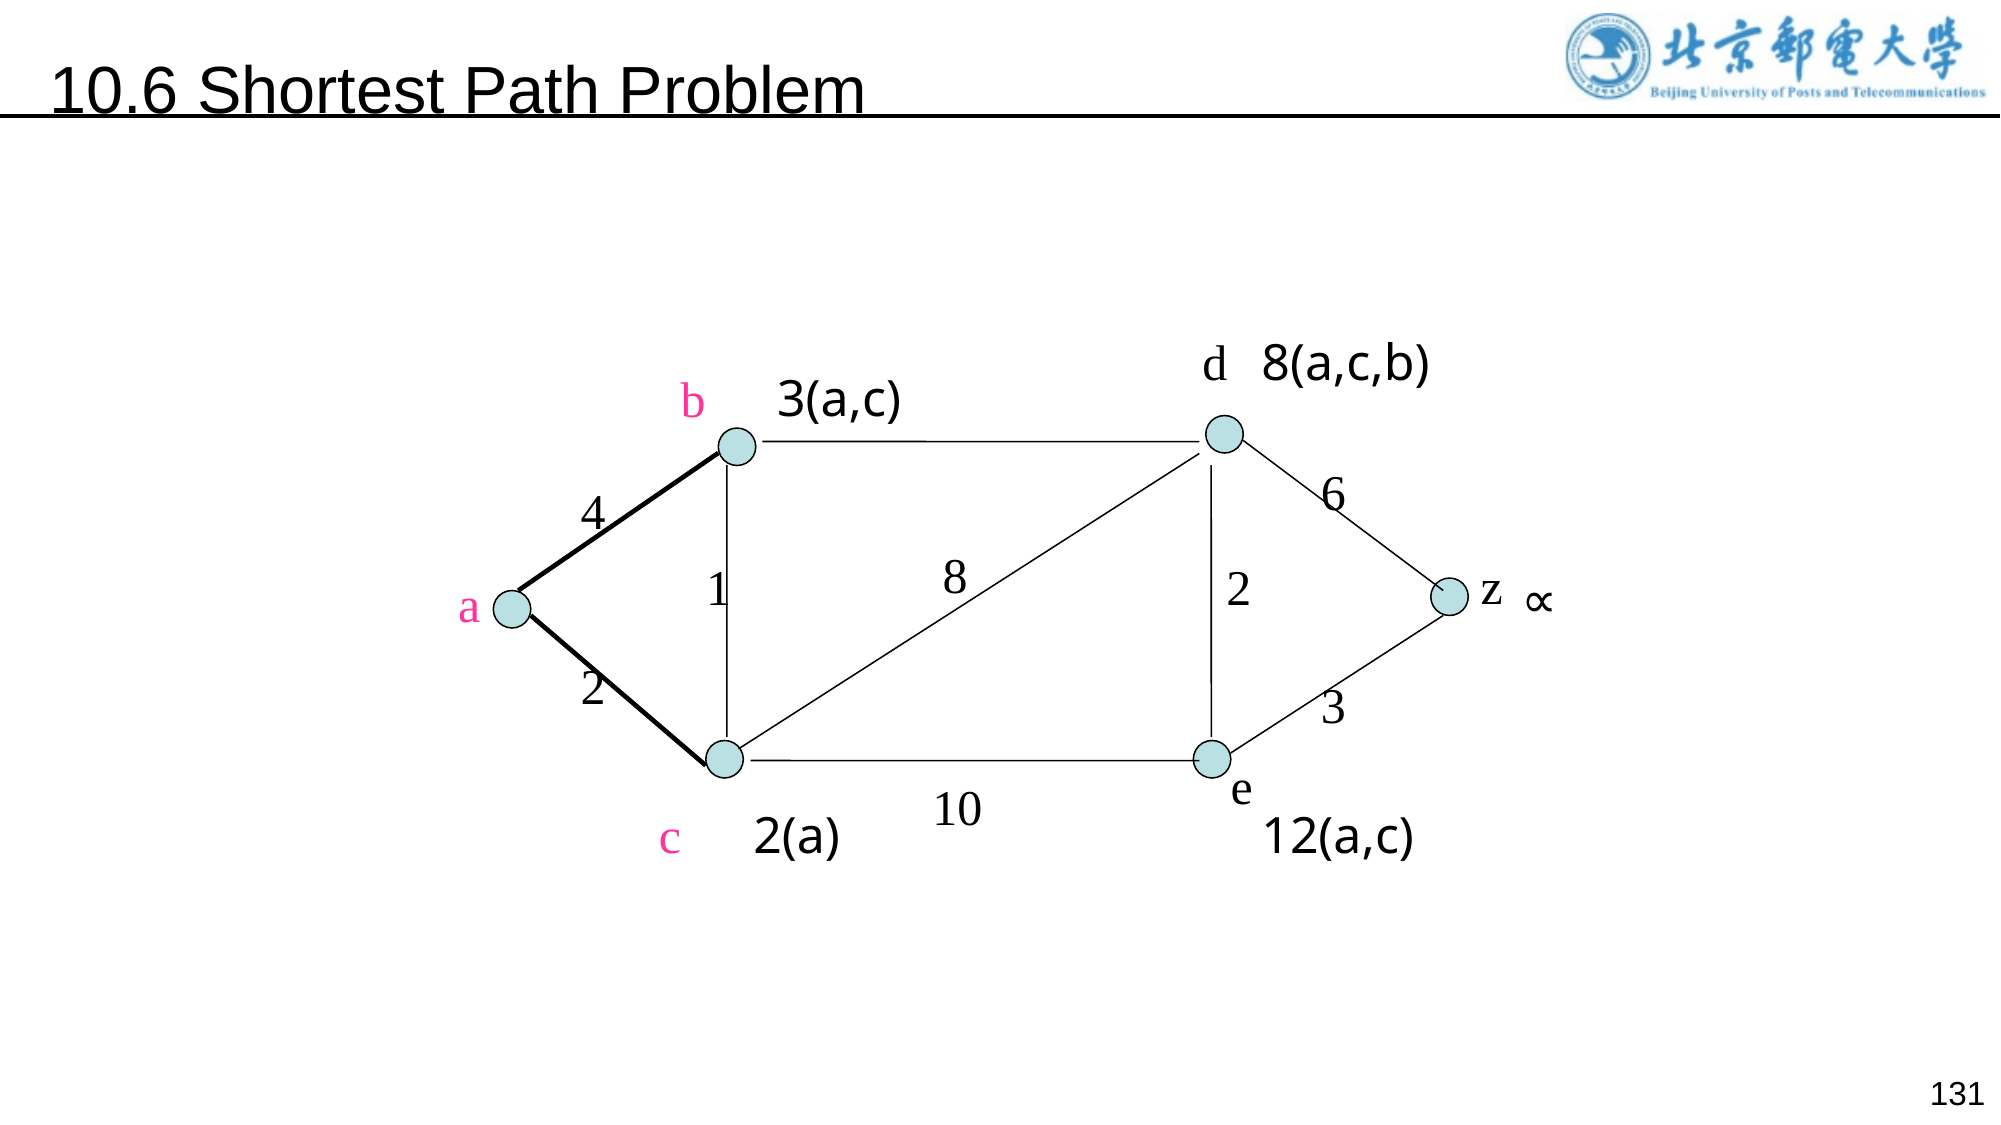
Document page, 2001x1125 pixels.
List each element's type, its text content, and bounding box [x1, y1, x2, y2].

text_box d [1187, 323, 1243, 399]
text_box 12(a,c) [1246, 795, 1507, 871]
text_box 6 [1306, 453, 1361, 529]
text_box [1430, 578, 1465, 616]
text_box c [644, 795, 697, 871]
text_box 8 [927, 536, 1008, 611]
text_box z [1465, 547, 1518, 622]
text_box 3(a,c) [762, 358, 1023, 434]
text_box 10 [917, 767, 1024, 843]
text_box ∝ [1506, 559, 1602, 635]
picture [1849, 13, 1988, 101]
text_box a [443, 565, 496, 641]
text_box [705, 740, 744, 778]
text_box [721, 428, 756, 466]
text_box 1 [691, 548, 772, 623]
text_box b [665, 359, 721, 495]
text_box 4 [565, 472, 621, 547]
text_box [1205, 415, 1244, 454]
text_box [1193, 740, 1227, 778]
text_box e [1215, 747, 1268, 822]
text_box 10.6 Shortest Path Problem [34, 0, 1849, 135]
text_box 2(a) [738, 795, 893, 871]
text_box 2 [565, 647, 621, 722]
text_box 8(a,c,b) [1246, 323, 1507, 399]
text_box [493, 590, 531, 628]
text_box 2 [1211, 548, 1267, 623]
text_box 3 [1306, 665, 1361, 741]
